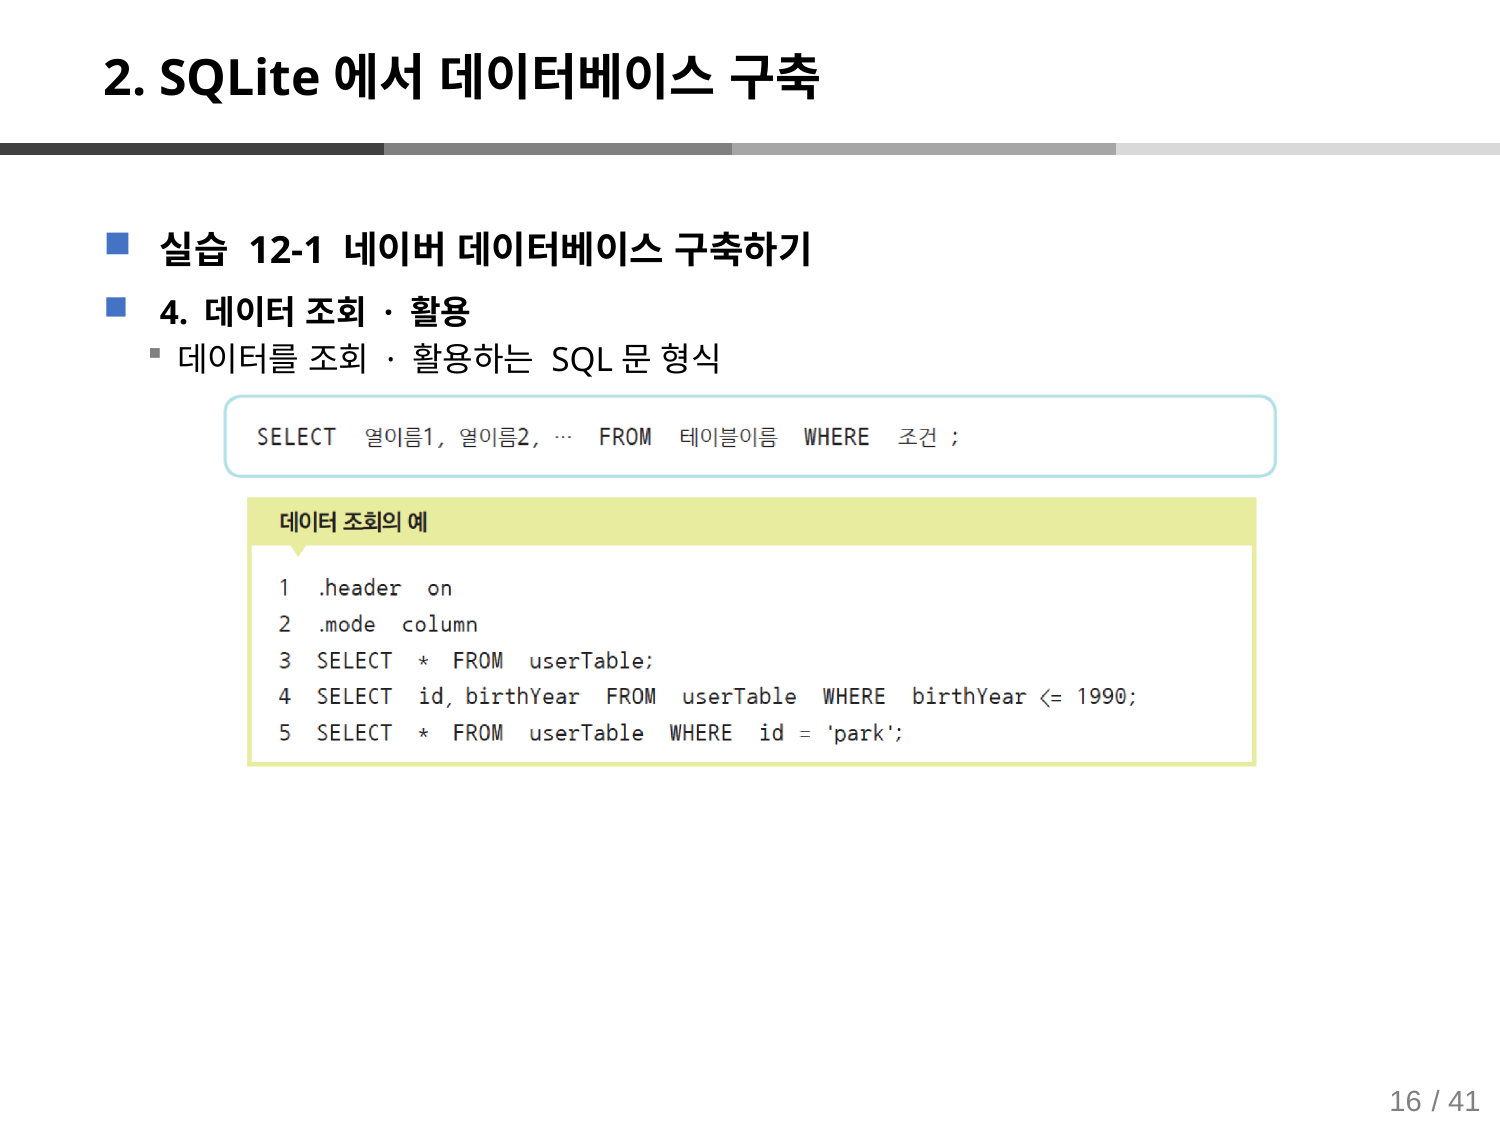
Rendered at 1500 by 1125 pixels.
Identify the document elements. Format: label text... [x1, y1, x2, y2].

title 2. SQLite에서 데이터베이스 구축 [88, 30, 1211, 121]
list 실습 12-1 네이버 데이터베이스 구축하기 4. 데이터 조회 · 활용 데이터를 조회 · 활용하는 SQL문 형식 [88, 196, 1436, 1083]
picture [219, 382, 1281, 488]
picture [241, 493, 1259, 773]
